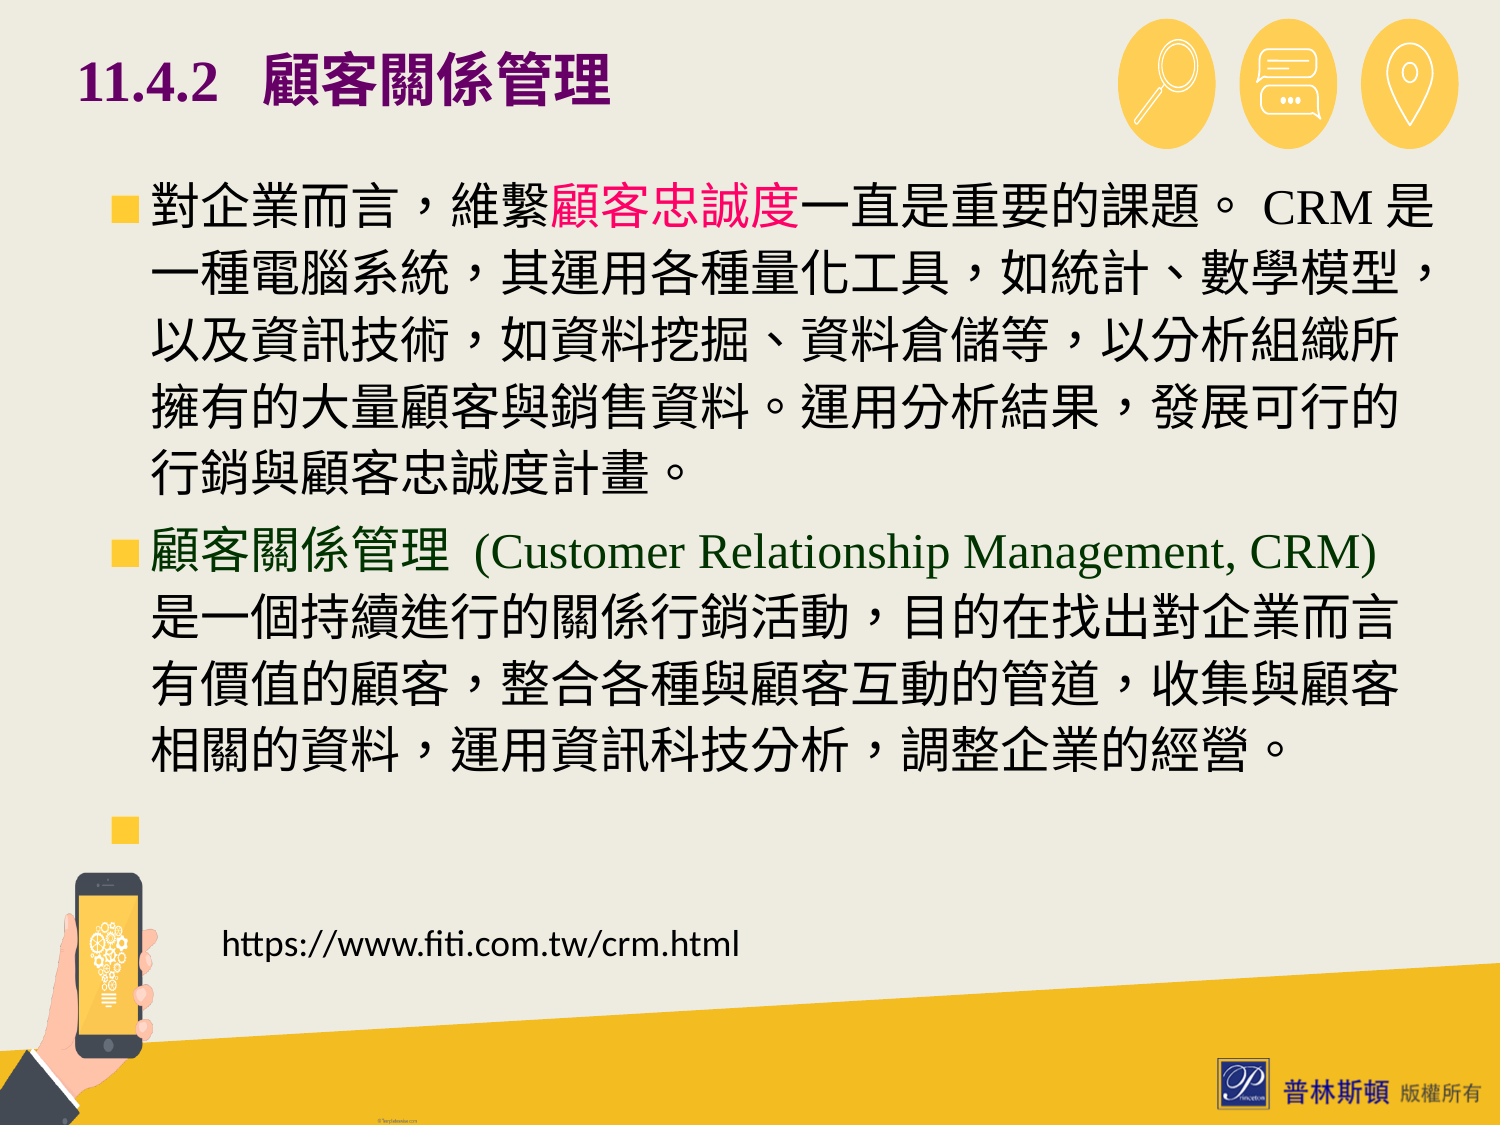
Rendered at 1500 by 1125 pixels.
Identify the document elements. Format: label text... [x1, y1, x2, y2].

picture [1217, 1058, 1500, 1125]
list 對企業而言，維繫顧客忠誠度一直是重要的課題。CRM是一種電腦系統，其運用各種量化工具，如統計、數學模型，以及資訊技術，如資料挖掘、資料倉儲等，以分析組織所擁有的大量顧客與銷售資料。運用分析結果，發展可行的行銷與顧客忠誠度計畫。 顧客關係管理 (Customer Relationship Management, CRM) 是一個持續進行的關係行銷活動，目的在找出對企業而言有價值的顧客，整合各種與顧客互動的管道，收集與顧客相關的資料，運用資訊科技分析，調整企業的經營。 [76, 160, 1459, 870]
picture [103, 531, 139, 567]
title 11.4.2 顧客關係管理 [76, 19, 1459, 114]
picture [0, 810, 420, 1125]
text_box https://www.fiti.com.tw/crm.html [206, 911, 957, 971]
picture [103, 187, 139, 223]
picture [103, 808, 139, 844]
